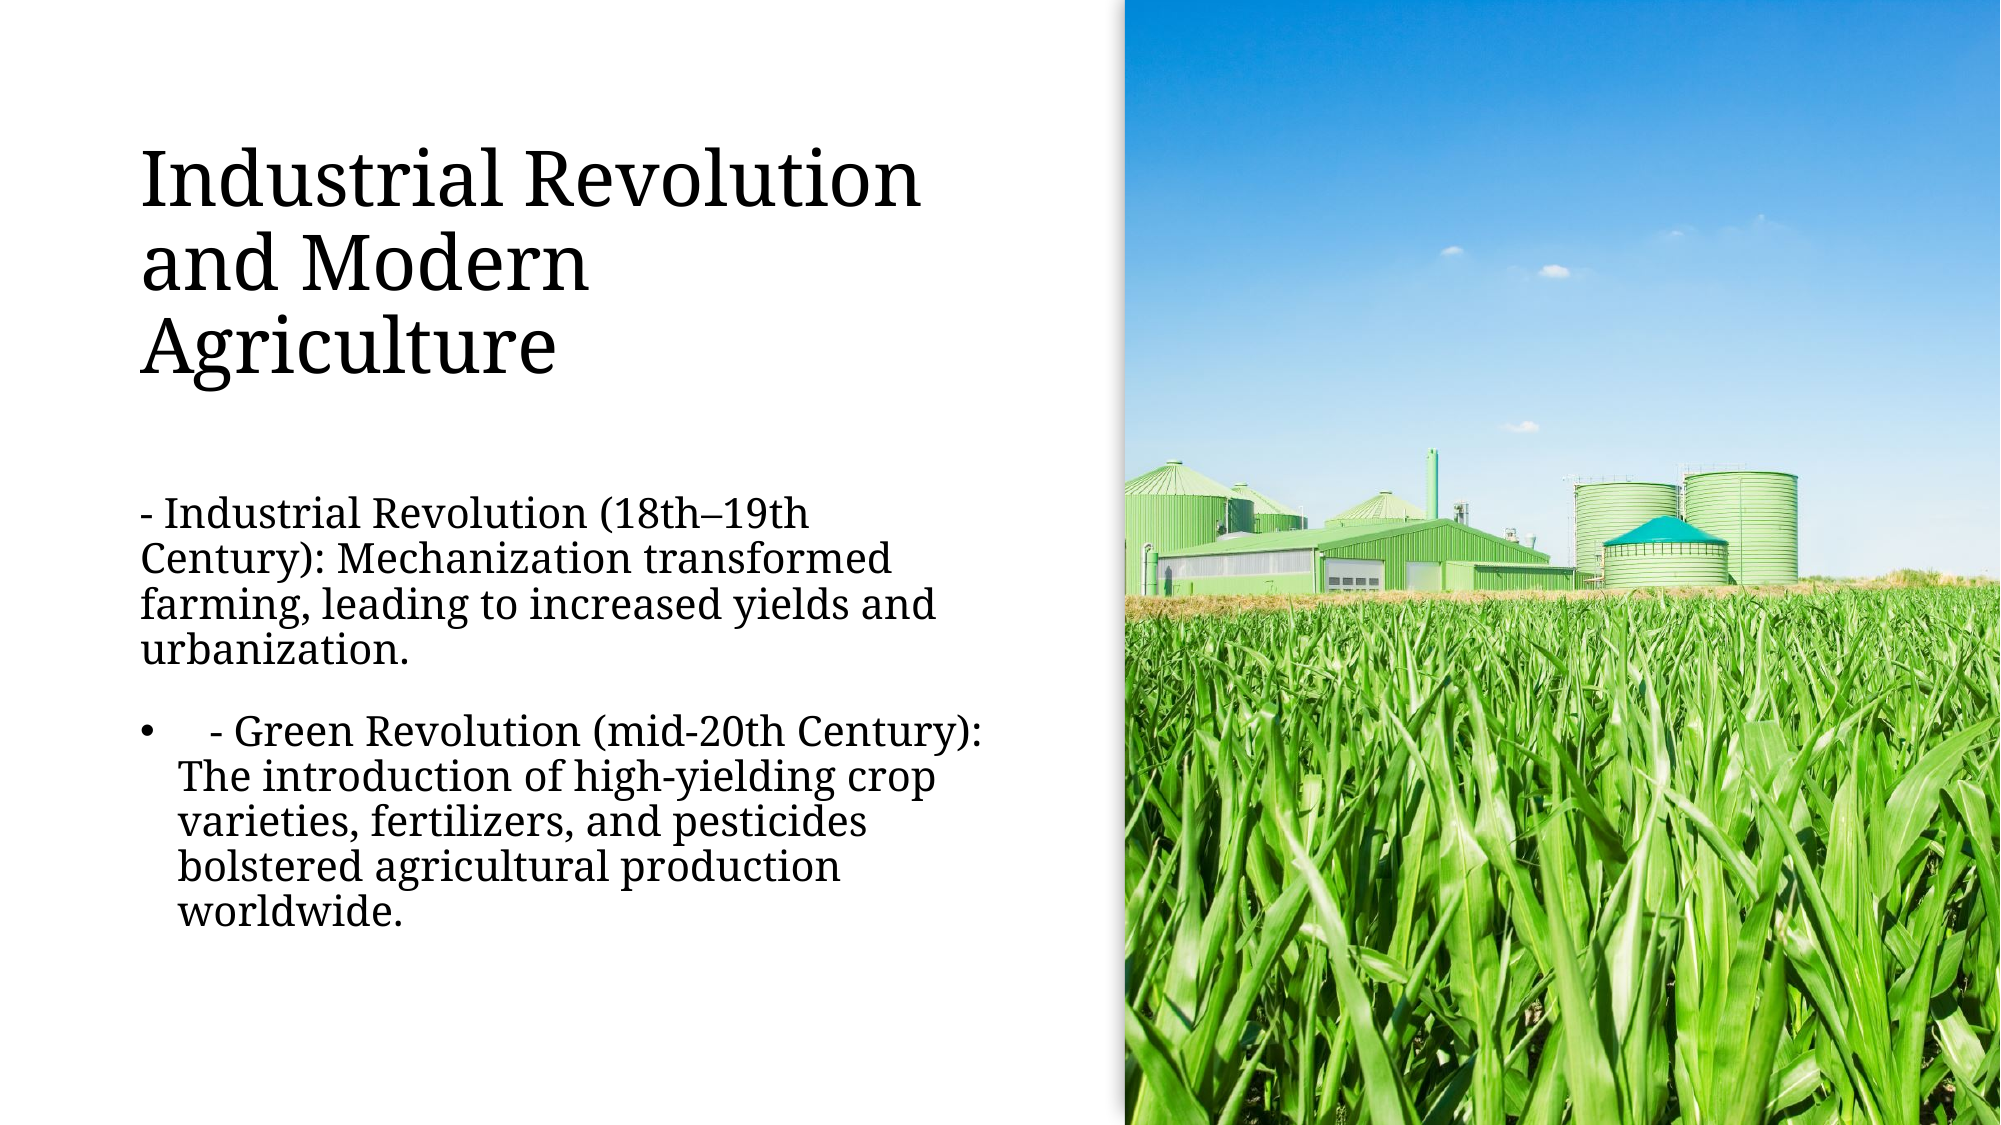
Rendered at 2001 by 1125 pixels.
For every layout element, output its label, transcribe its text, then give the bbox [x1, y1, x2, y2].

picture [1124, 0, 2000, 1125]
text_box [0, 0, 1124, 1125]
title Industrial Revolution and Modern Agriculture [124, 125, 1000, 405]
list - Industrial Revolution (18th–19th Century): Mechanization transformed farming, leading to increased yields and urbanization. - Green Revolution (mid-20th Century): The introduction of high-yielding crop varieties, fertilizers, and pesticides bolstered agricultural production worldwide. [124, 405, 1000, 1024]
